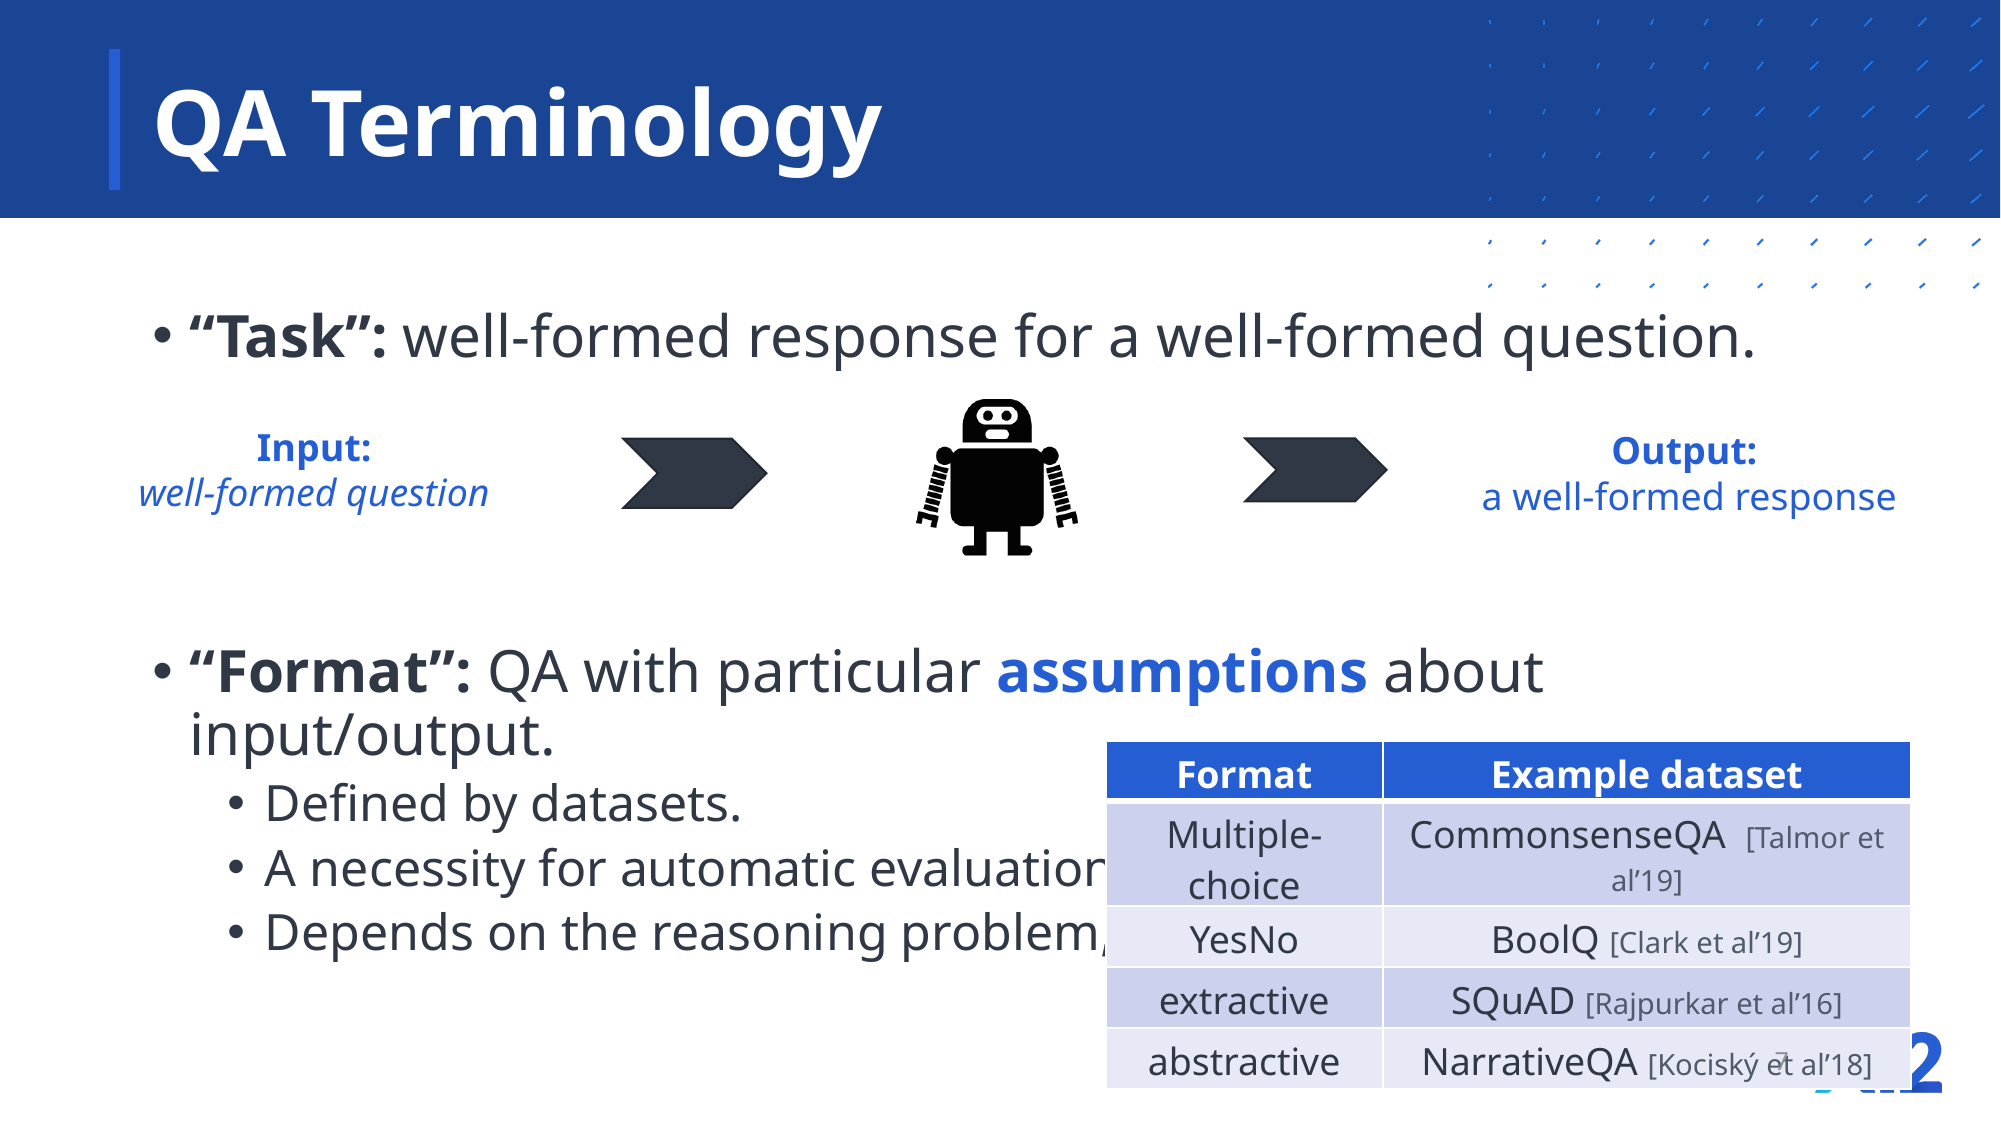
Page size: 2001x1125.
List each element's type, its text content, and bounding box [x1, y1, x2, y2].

table_header Format [1107, 742, 1382, 798]
table_cell NarrativeQA [Kociský et al’18] [1384, 1029, 1910, 1088]
picture [1487, 0, 2000, 289]
table_cell abstractive [1107, 1029, 1382, 1088]
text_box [103, 369, 1915, 584]
table_header Example dataset [1384, 742, 1910, 798]
slide_number 7 [1716, 1032, 1804, 1093]
table_cell BoolQ [Clark et al’19] [1384, 907, 1910, 966]
table_cell Multiple-choice [1107, 804, 1382, 905]
picture [1831, 1032, 1942, 1093]
list “Task”: well-formed response for a well-formed question. “Format”: QA with particular assumptions about input/output. Defined by datasets. A necessity for automatic evaluation. Depends on the reasoning problem, too. [137, 584, 1863, 1014]
table_cell SQuAD [Rajpurkar et al’16] [1384, 968, 1910, 1027]
table_cell extractive [1107, 968, 1382, 1027]
table_cell YesNo [1107, 907, 1382, 966]
list “Task”: well-formed response for a well-formed question. “Format”: QA with particular assumptions about input/output. Defined by datasets. A necessity for automatic evaluation. Depends on the reasoning problem, too. [137, 299, 1863, 369]
table_cell CommonsenseQA [Talmor et al’19] [1384, 804, 1910, 905]
title QA Terminology [137, 47, 1863, 206]
